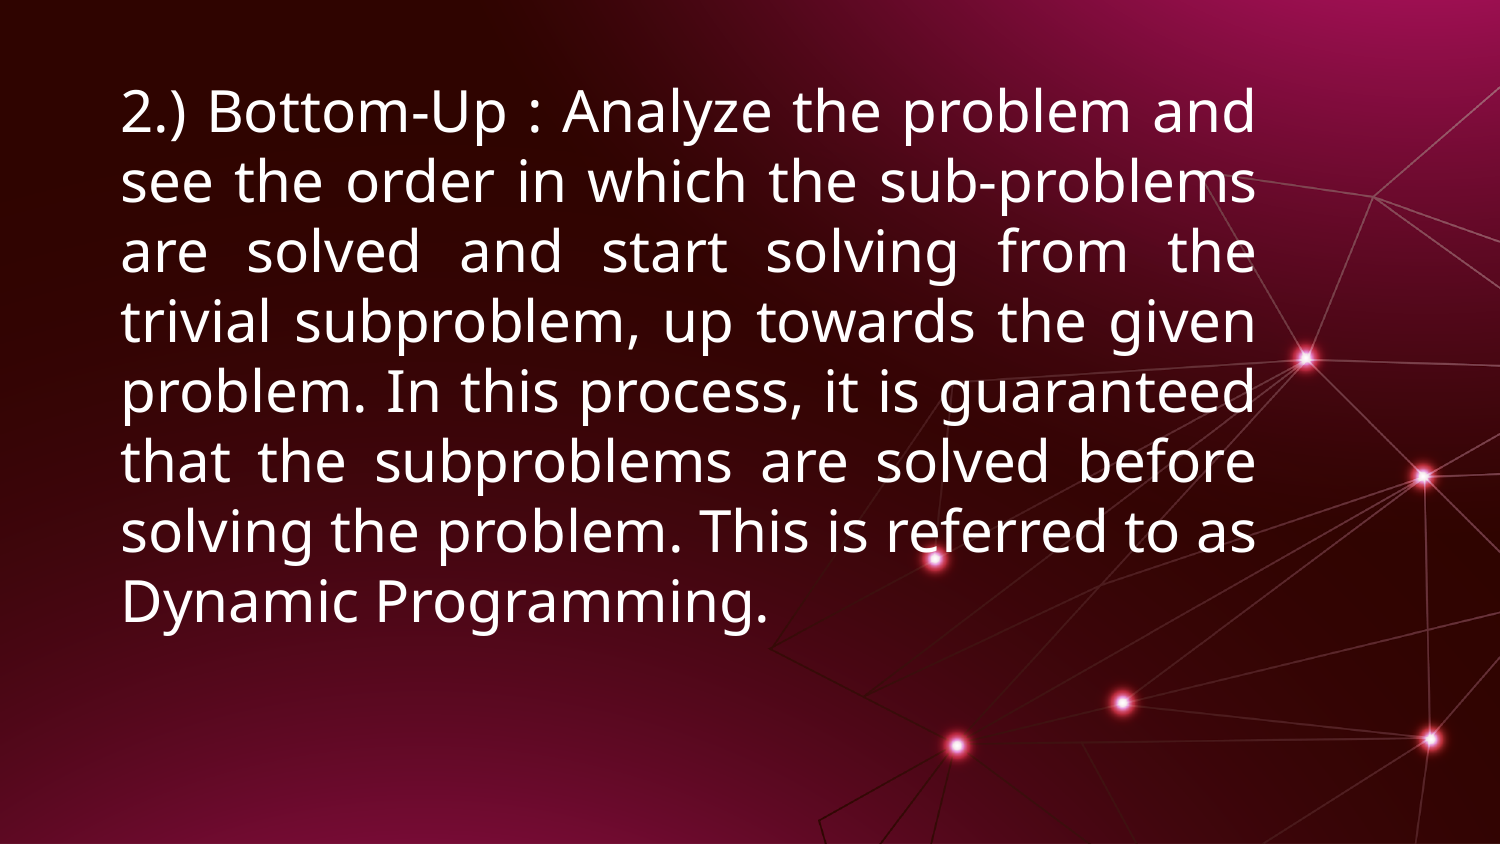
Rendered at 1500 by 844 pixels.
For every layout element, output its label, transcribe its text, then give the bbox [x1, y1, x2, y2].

list 2.) Bottom-Up : Analyze the problem and see the order in which the sub-problems are solved and start solving from the trivial subproblem, up towards the given problem. In this process, it is guaranteed that the subproblems are solved before solving the problem. This is referred to as Dynamic Programming. [105, 59, 1273, 444]
picture [0, 0, 1500, 844]
